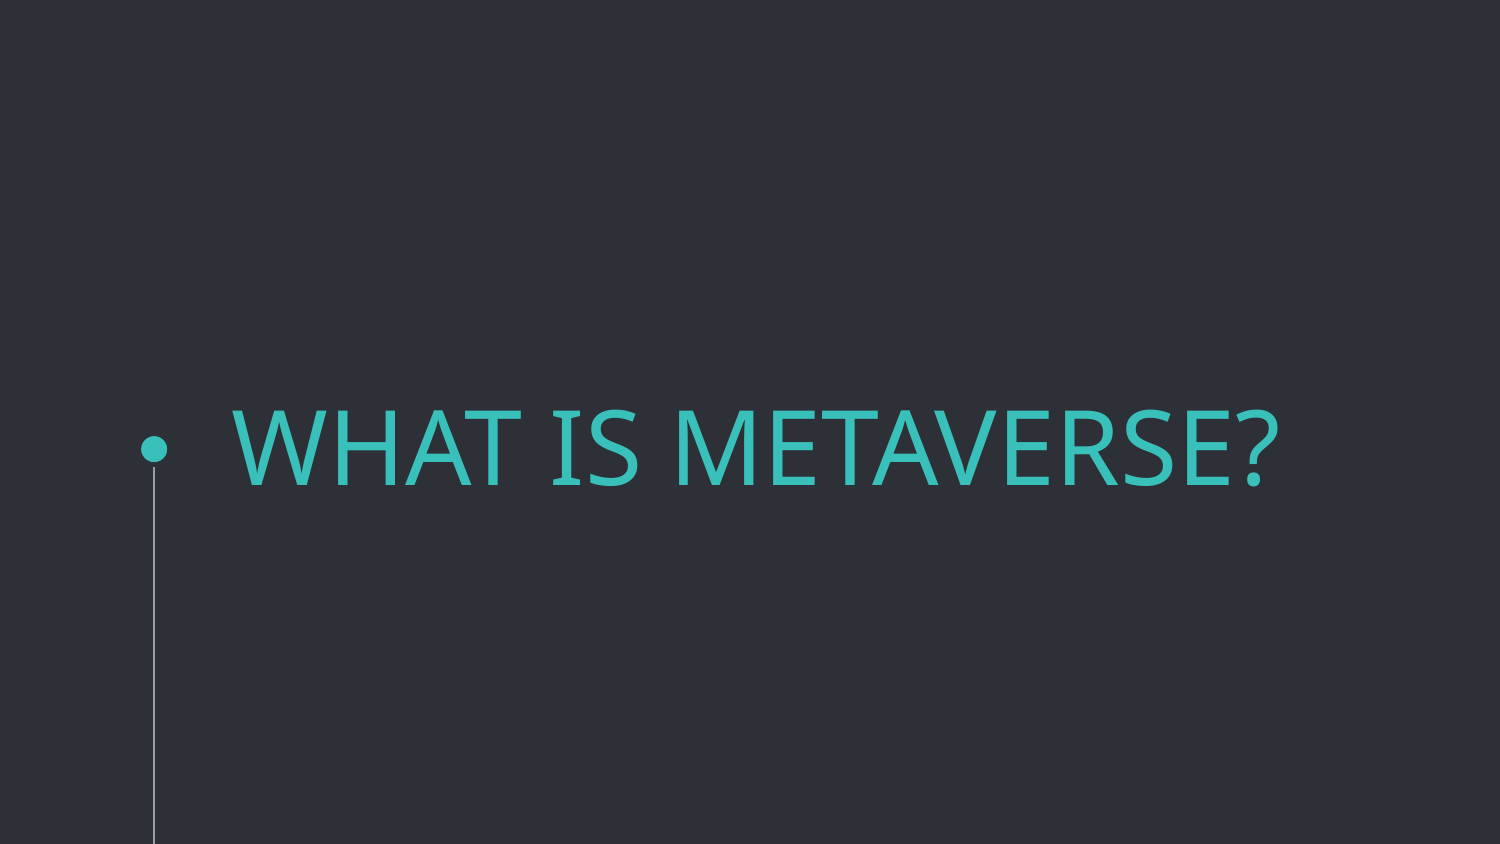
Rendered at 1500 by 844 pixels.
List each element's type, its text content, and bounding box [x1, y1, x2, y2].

title WHAT IS METAVERSE? [216, 366, 1342, 614]
